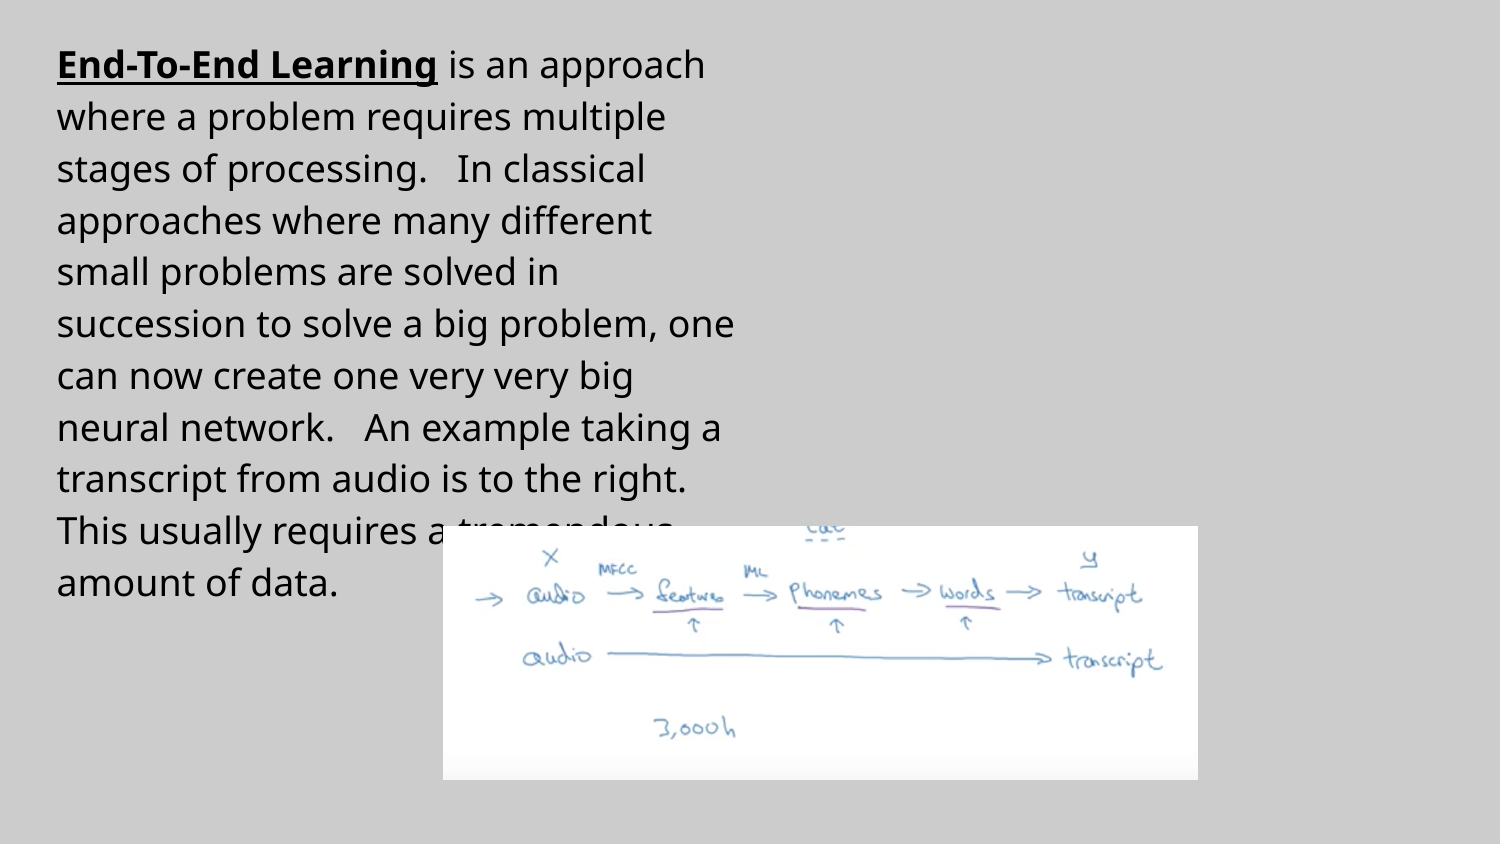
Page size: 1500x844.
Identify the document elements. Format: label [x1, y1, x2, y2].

title [41, 19, 771, 794]
picture [443, 526, 1198, 781]
